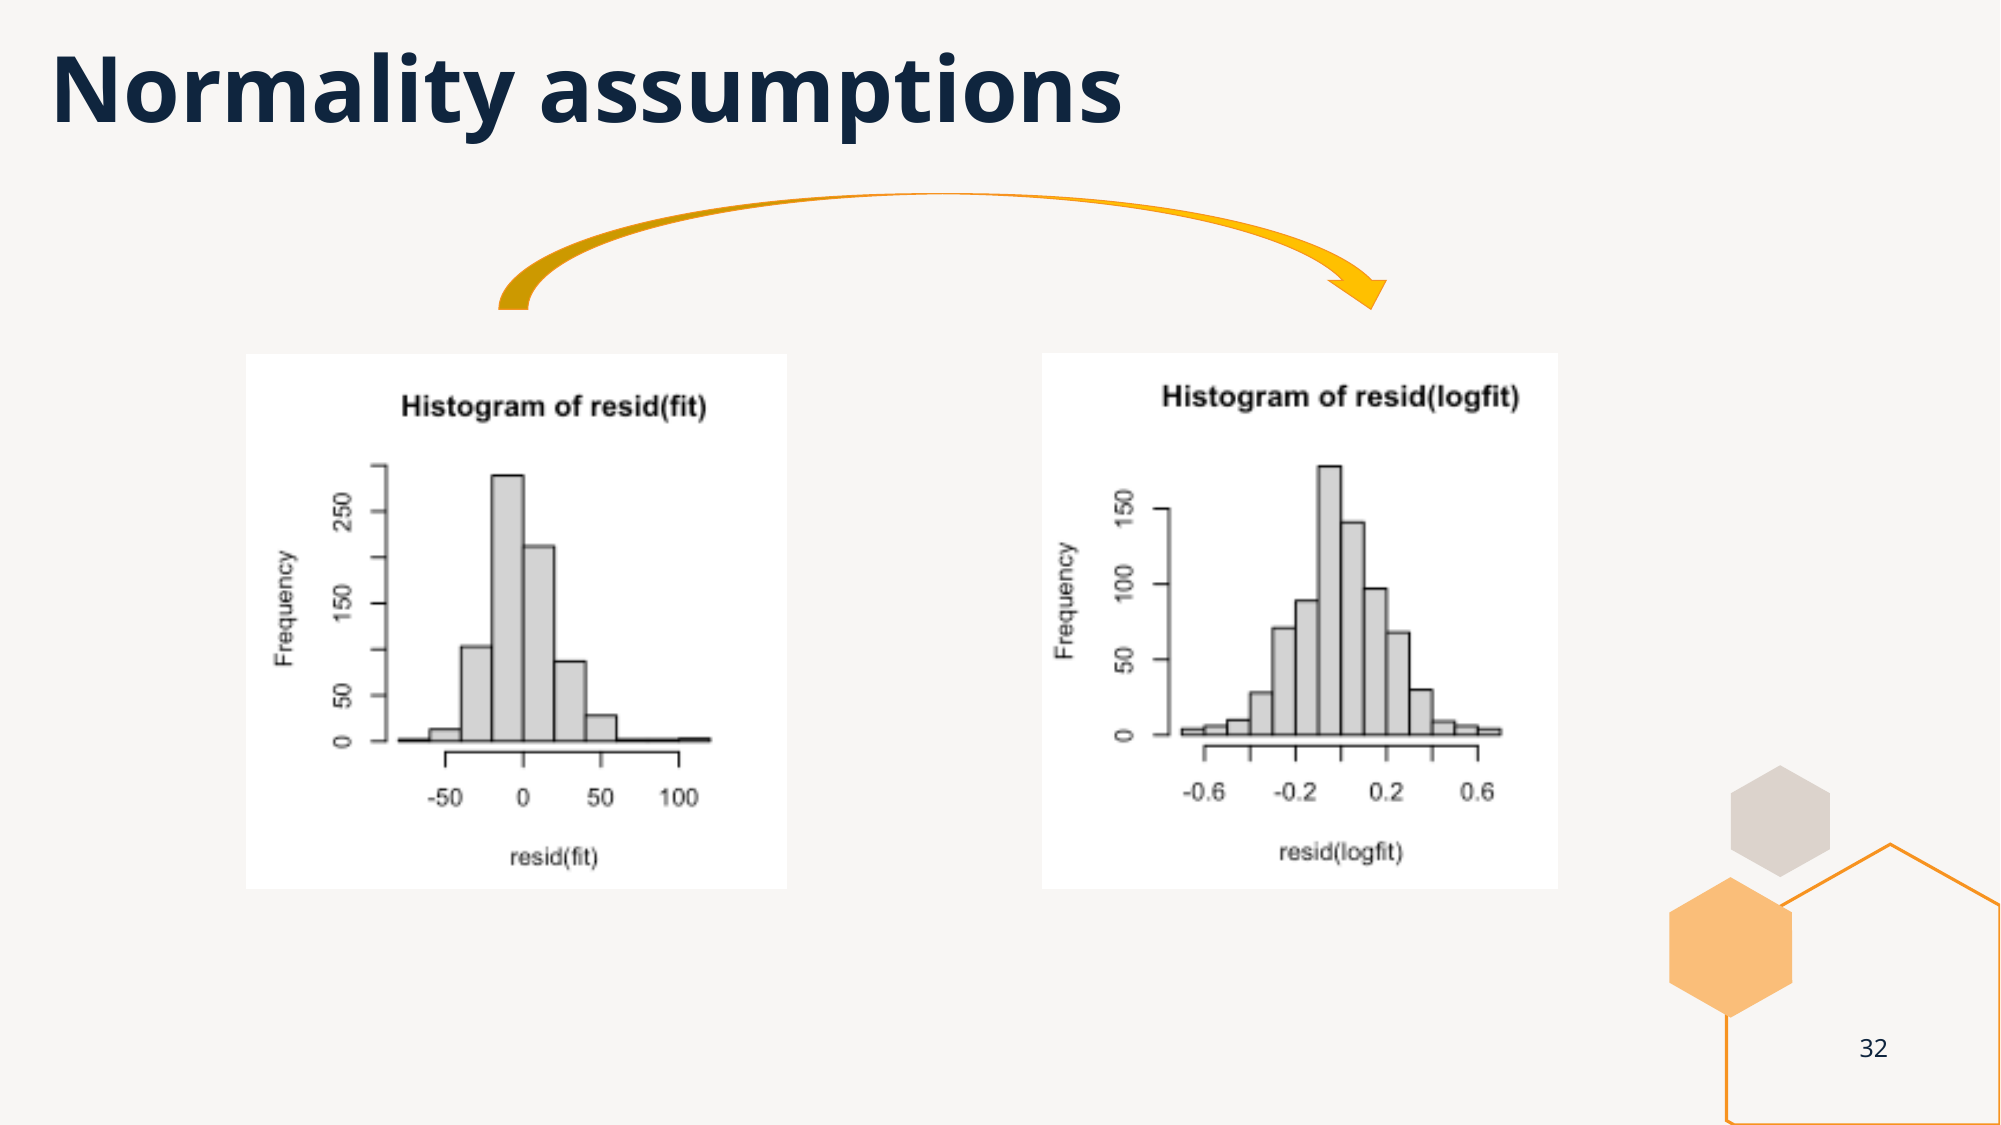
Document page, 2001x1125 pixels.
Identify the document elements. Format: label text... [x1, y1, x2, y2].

title Normality assumptions [34, 35, 1821, 269]
picture [1042, 353, 1558, 889]
slide_number 32 [1836, 1020, 1912, 1080]
text_box [498, 193, 1388, 311]
picture [246, 354, 788, 889]
